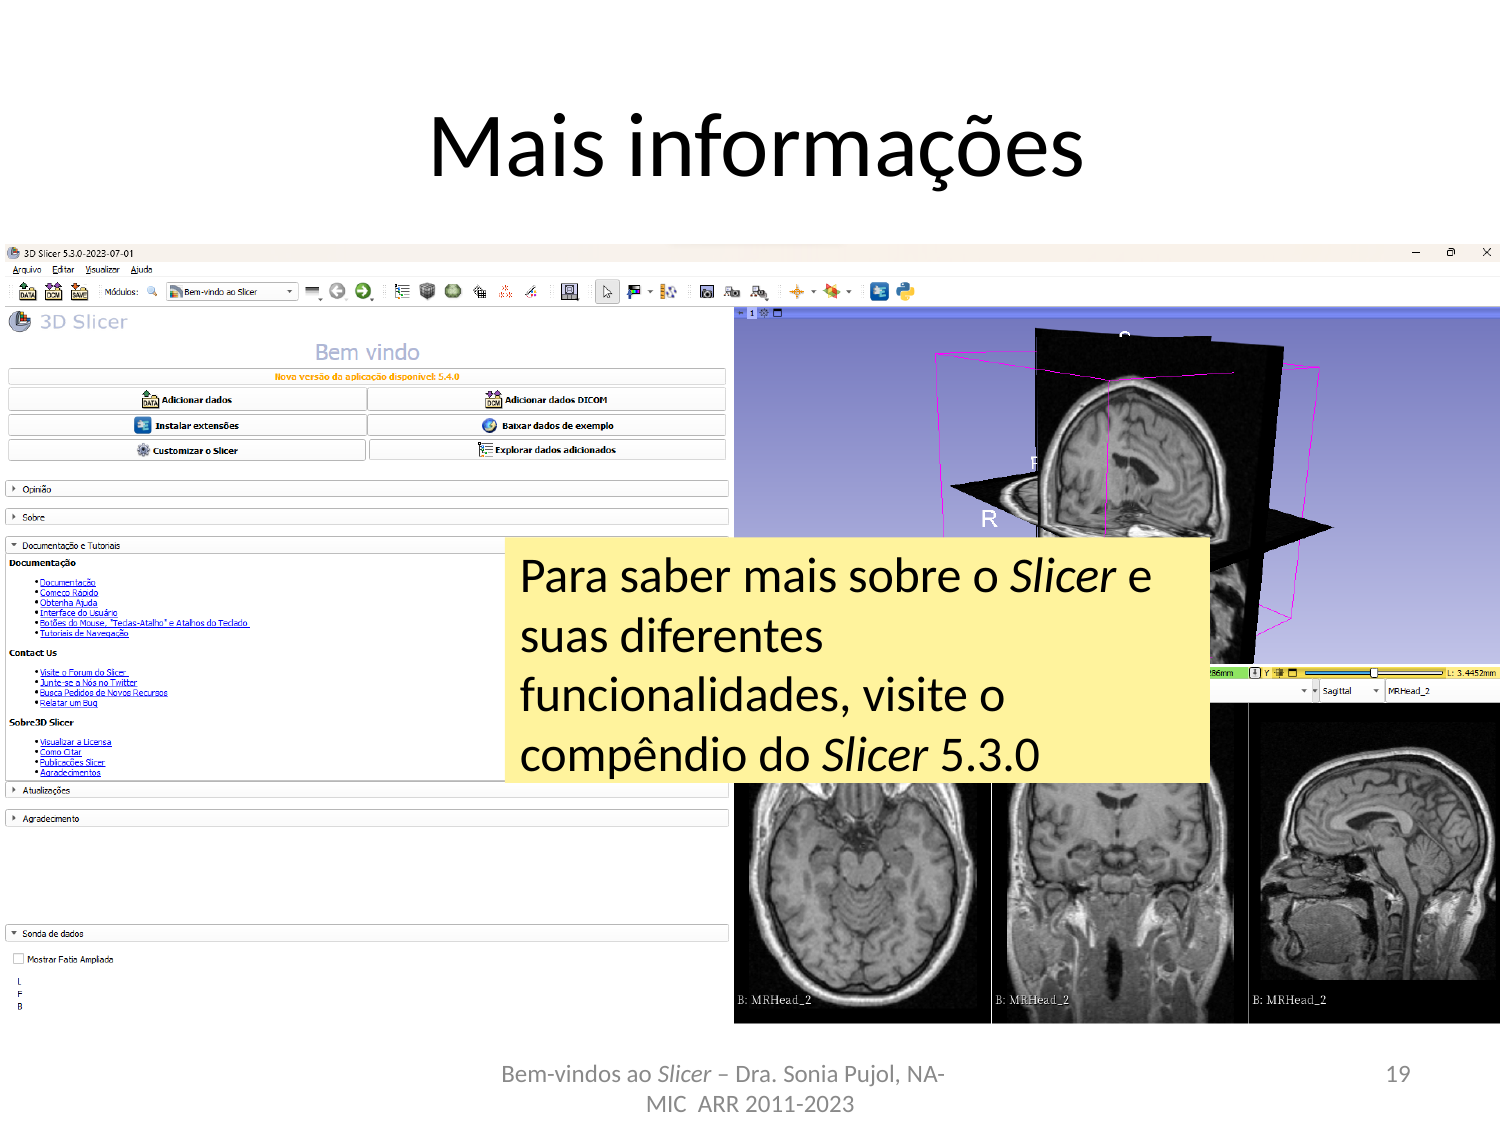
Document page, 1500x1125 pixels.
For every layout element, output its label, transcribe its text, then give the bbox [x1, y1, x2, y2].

picture [4, 244, 1500, 1024]
slide_number 19 [1379, 1056, 1418, 1125]
title Mais informações [425, 82, 1174, 242]
text_box Bem-vindos ao Slicer – Dra. Sonia Pujol, NA-MIC ARR 2011-2023 [499, 1056, 949, 1117]
